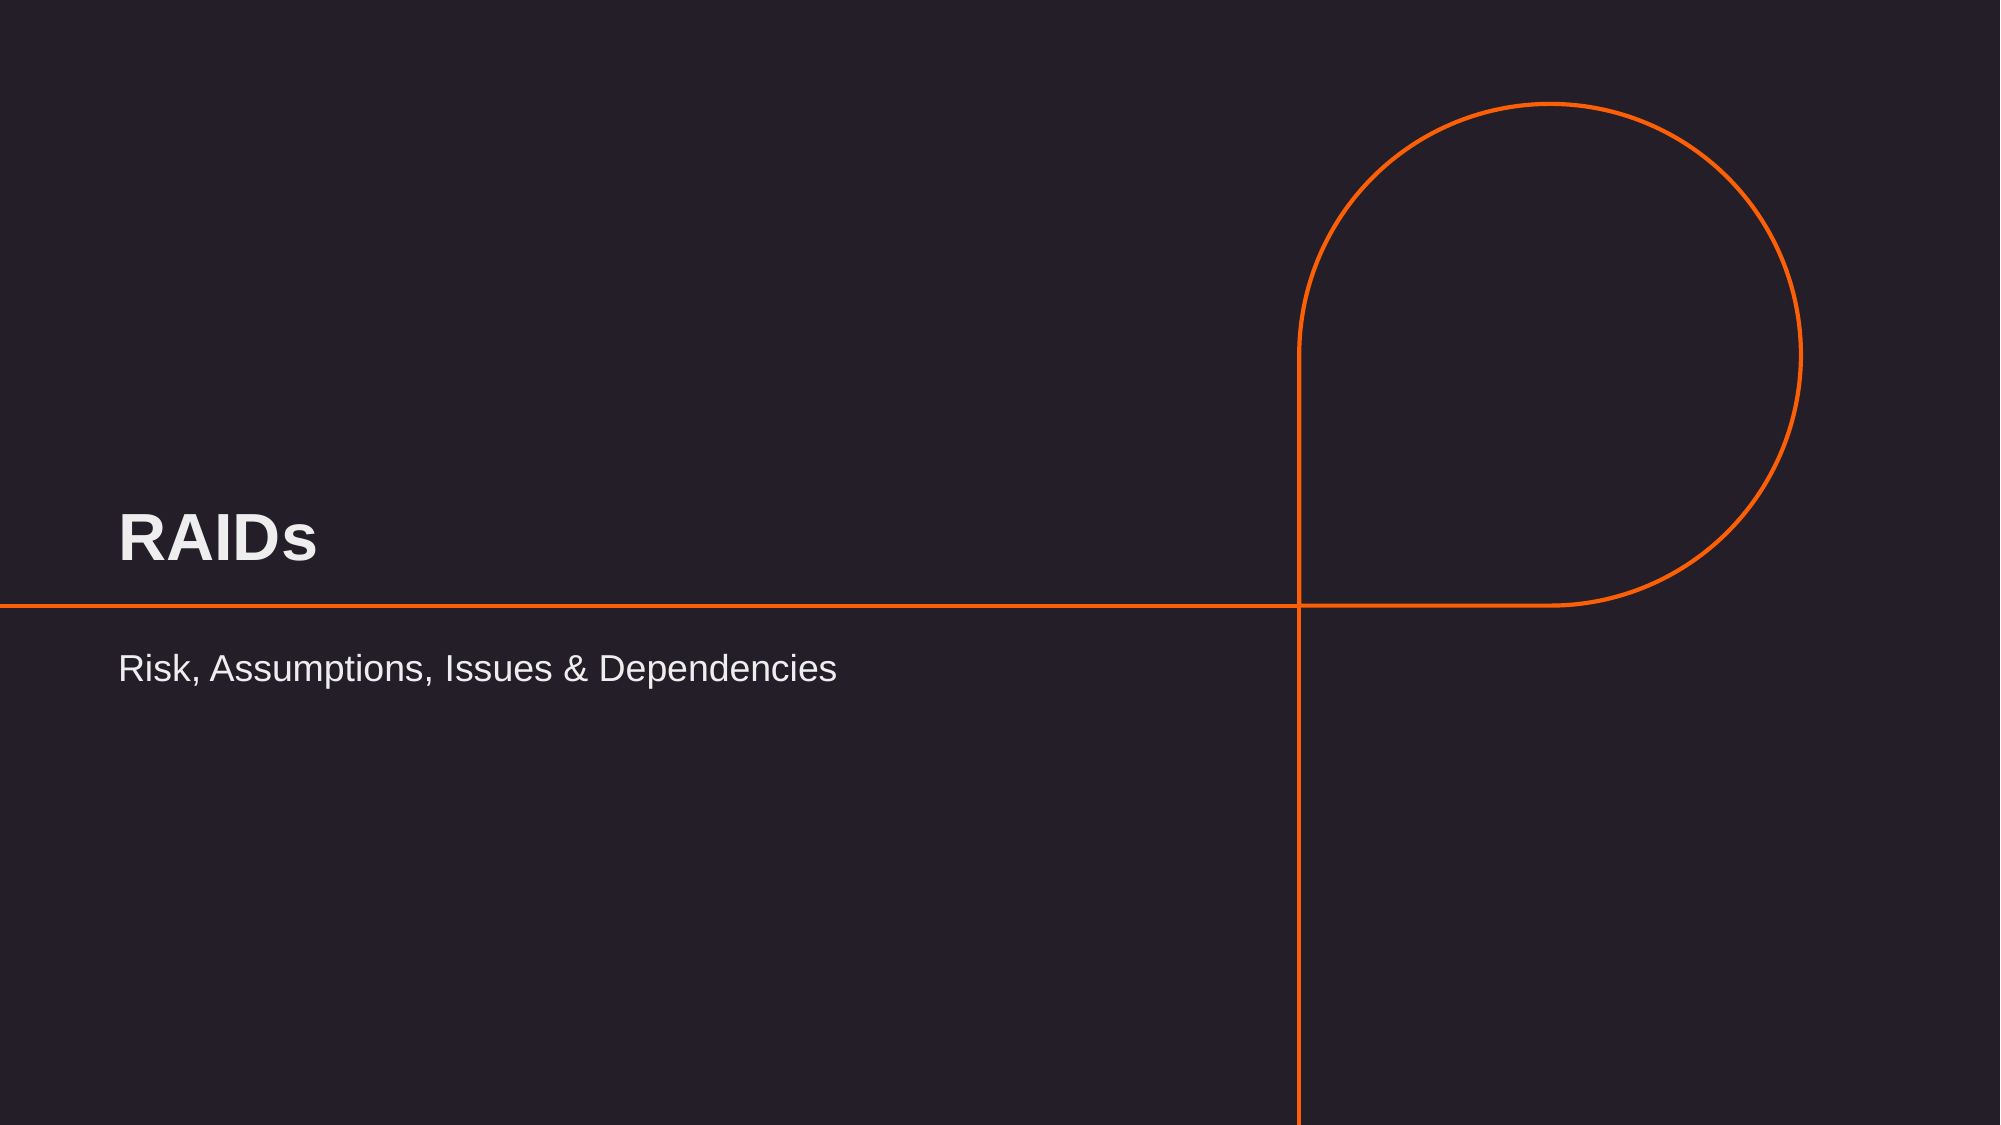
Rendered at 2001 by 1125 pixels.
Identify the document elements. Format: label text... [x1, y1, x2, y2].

subtitle Risk, Assumptions, Issues & Dependencies [118, 634, 1122, 753]
title RAIDs [118, 280, 1122, 576]
